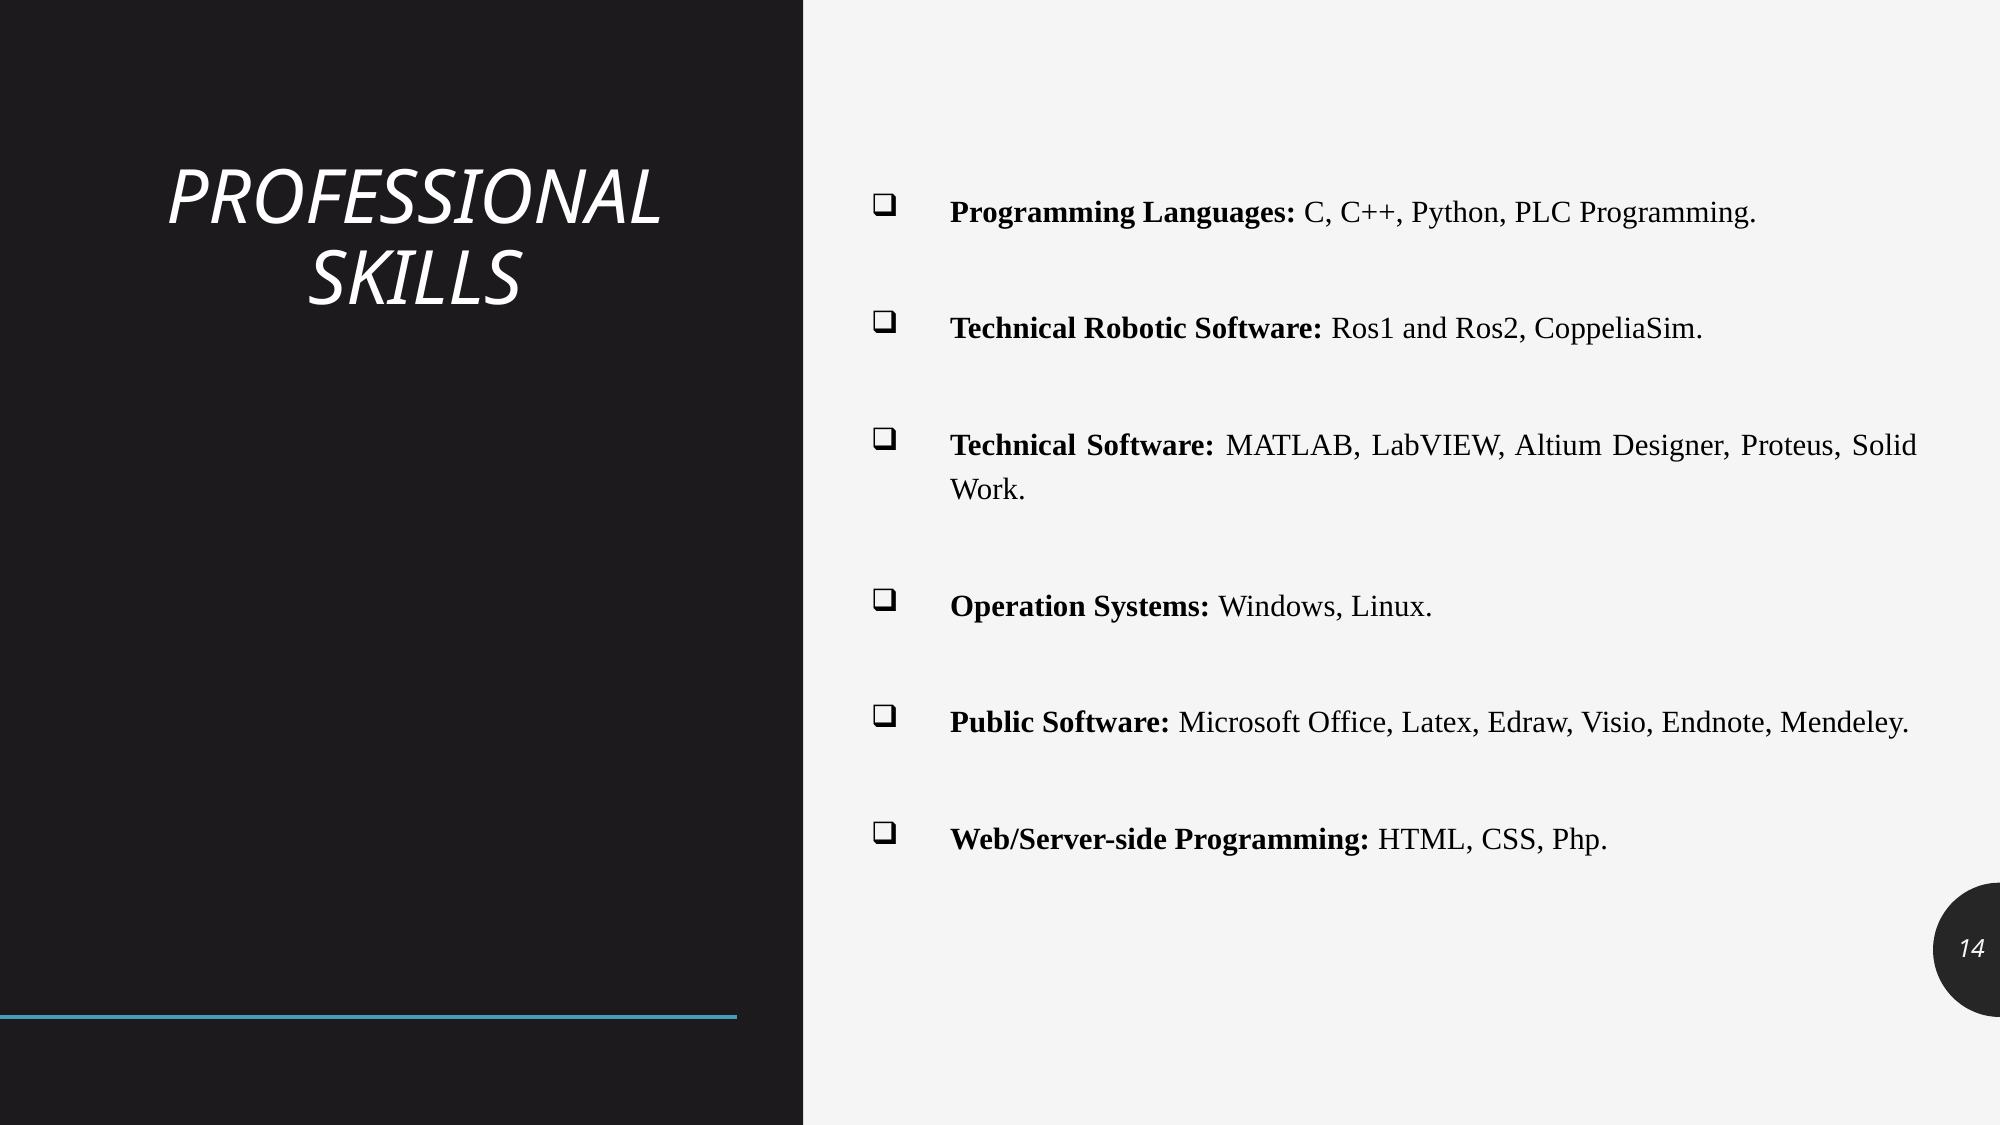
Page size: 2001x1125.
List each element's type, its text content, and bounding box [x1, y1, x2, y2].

text_box Programming Languages: C, C++, Python, PLC Programming. Technical Robotic Software: Ros1 and Ros2, CoppeliaSim. Technical Software: MATLAB, LabVIEW, Altium Designer, Proteus, Solid Work. Operation Systems: Windows, Linux. Public Software: Microsoft Office, Latex, Edraw, Visio, Endnote, Mendeley. Web/Server-side Programming: HTML, CSS, Php. [856, 176, 1934, 893]
slide_number 14 [1933, 919, 2000, 980]
title PROFESSIONAL SKILLS [77, 91, 754, 328]
